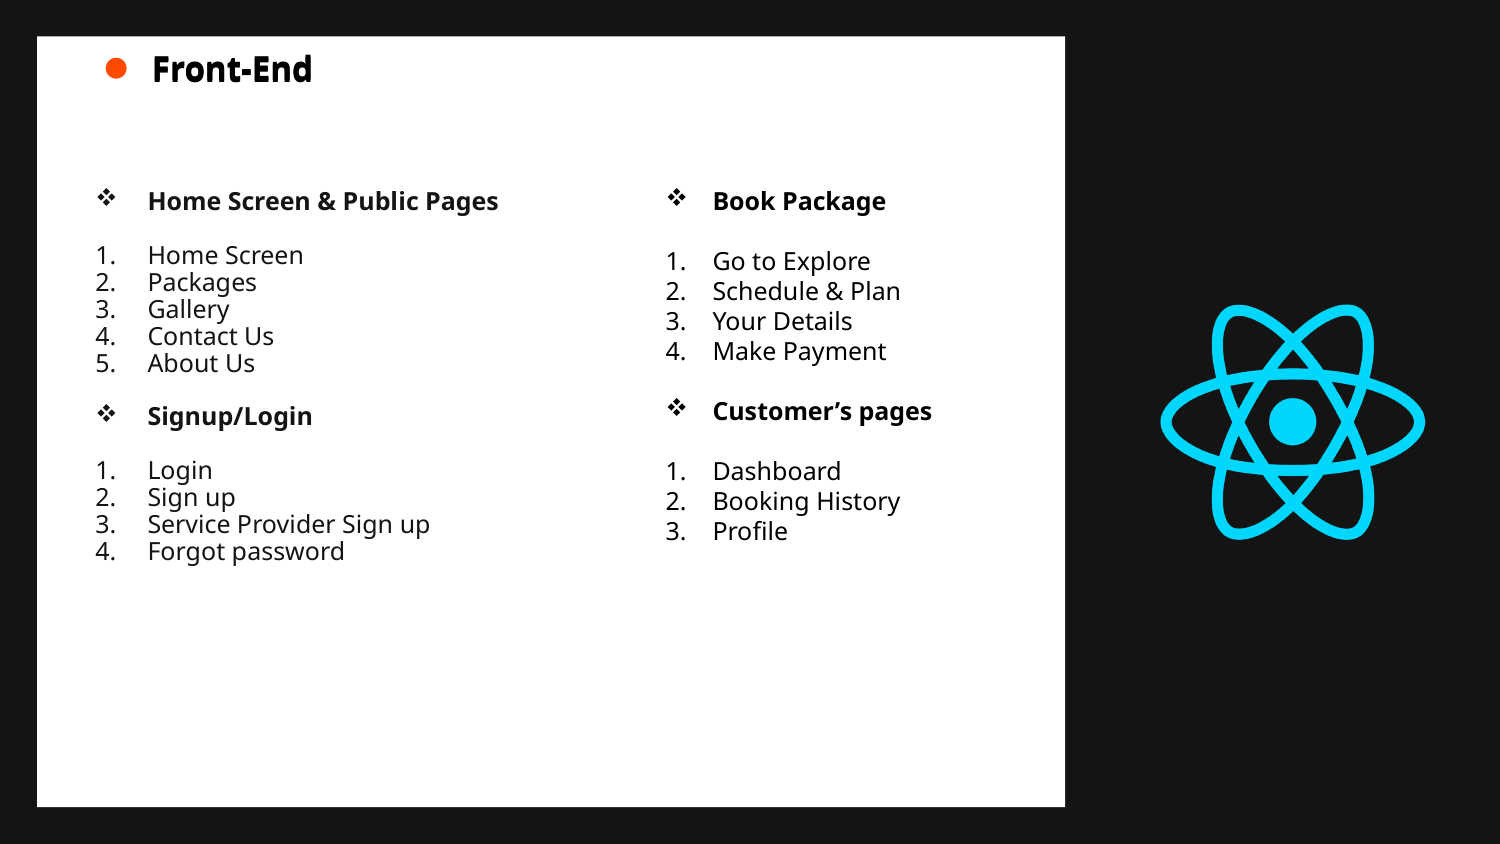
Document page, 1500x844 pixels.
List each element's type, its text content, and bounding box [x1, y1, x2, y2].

text_box Front-End [137, 39, 888, 95]
picture [1128, 256, 1458, 587]
text_box [607, 108, 1041, 824]
text_box Book Package Go to Explore Schedule & Plan Your Details Make Payment Customer’s pages Dashboard Booking History Profile [650, 178, 1023, 643]
text_box Home Screen & Public Pages Home Screen Packages Gallery Contact Us About Us Signup/Login Login Sign up Service Provider Sign up Forgot password [72, 188, 607, 650]
text_box [105, 57, 127, 79]
